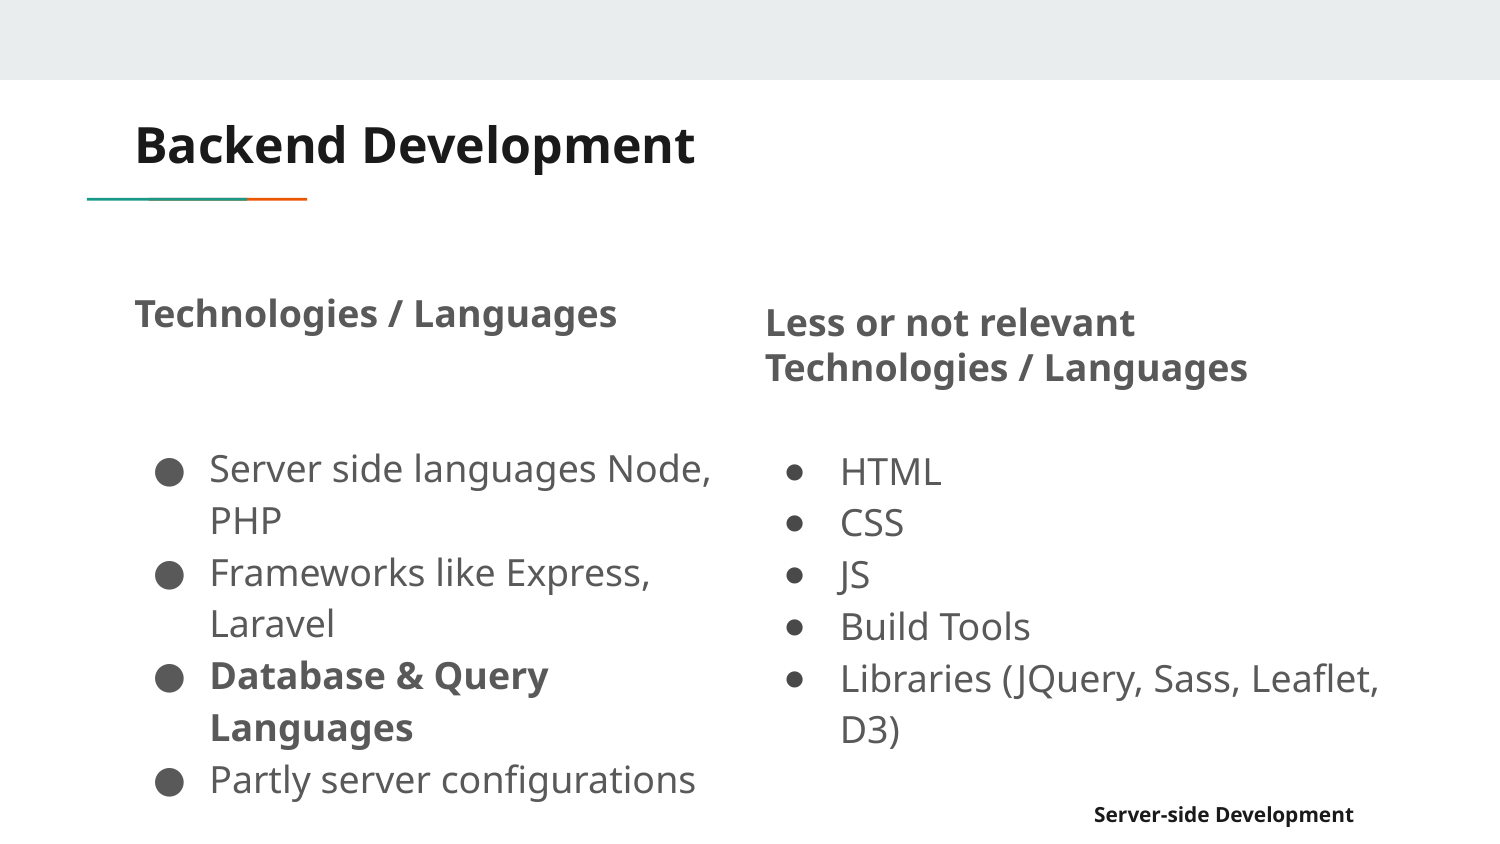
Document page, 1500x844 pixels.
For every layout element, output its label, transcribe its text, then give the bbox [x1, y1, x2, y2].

title Server-side Development [1079, 786, 1438, 829]
title Backend Development [119, 98, 1381, 187]
list Technologies / Languages Server side languages Node, PHP Frameworks like Express, Laravel Database & Query Languages Partly server configurations [119, 268, 750, 787]
list Less or not relevant Technologies / Languages HTML CSS JS Build Tools Libraries (JQuery, Sass, Leaflet, D3) [749, 284, 1437, 751]
